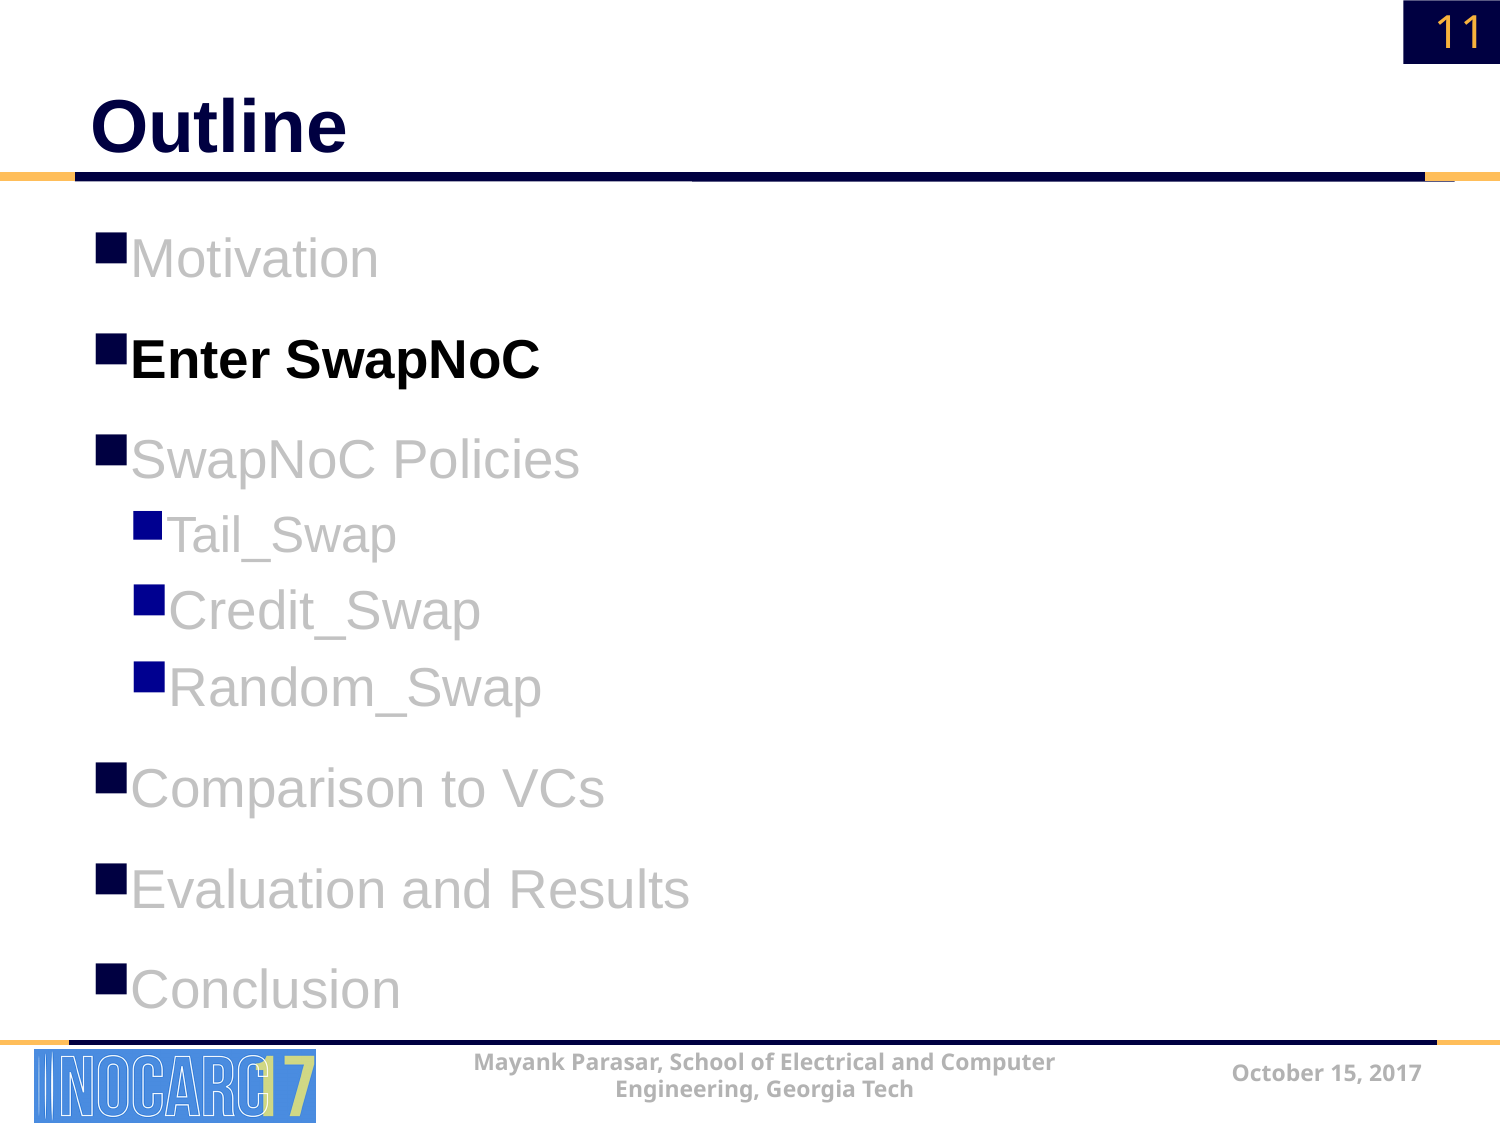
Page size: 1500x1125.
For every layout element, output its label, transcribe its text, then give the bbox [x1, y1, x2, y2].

list Motivation Enter SwapNoC SwapNoC Policies Tail_Swap Credit_Swap Random_Swap Comparison to VCs Evaluation and Results Conclusion [75, 215, 1438, 1030]
title Outline [75, 24, 1302, 175]
footer Mayank Parasar, School of Electrical and Computer Engineering, Georgia Tech [419, 1045, 1110, 1105]
slide_number 11 [1401, 4, 1500, 64]
picture [34, 1049, 316, 1123]
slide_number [1213, 1042, 1438, 1103]
